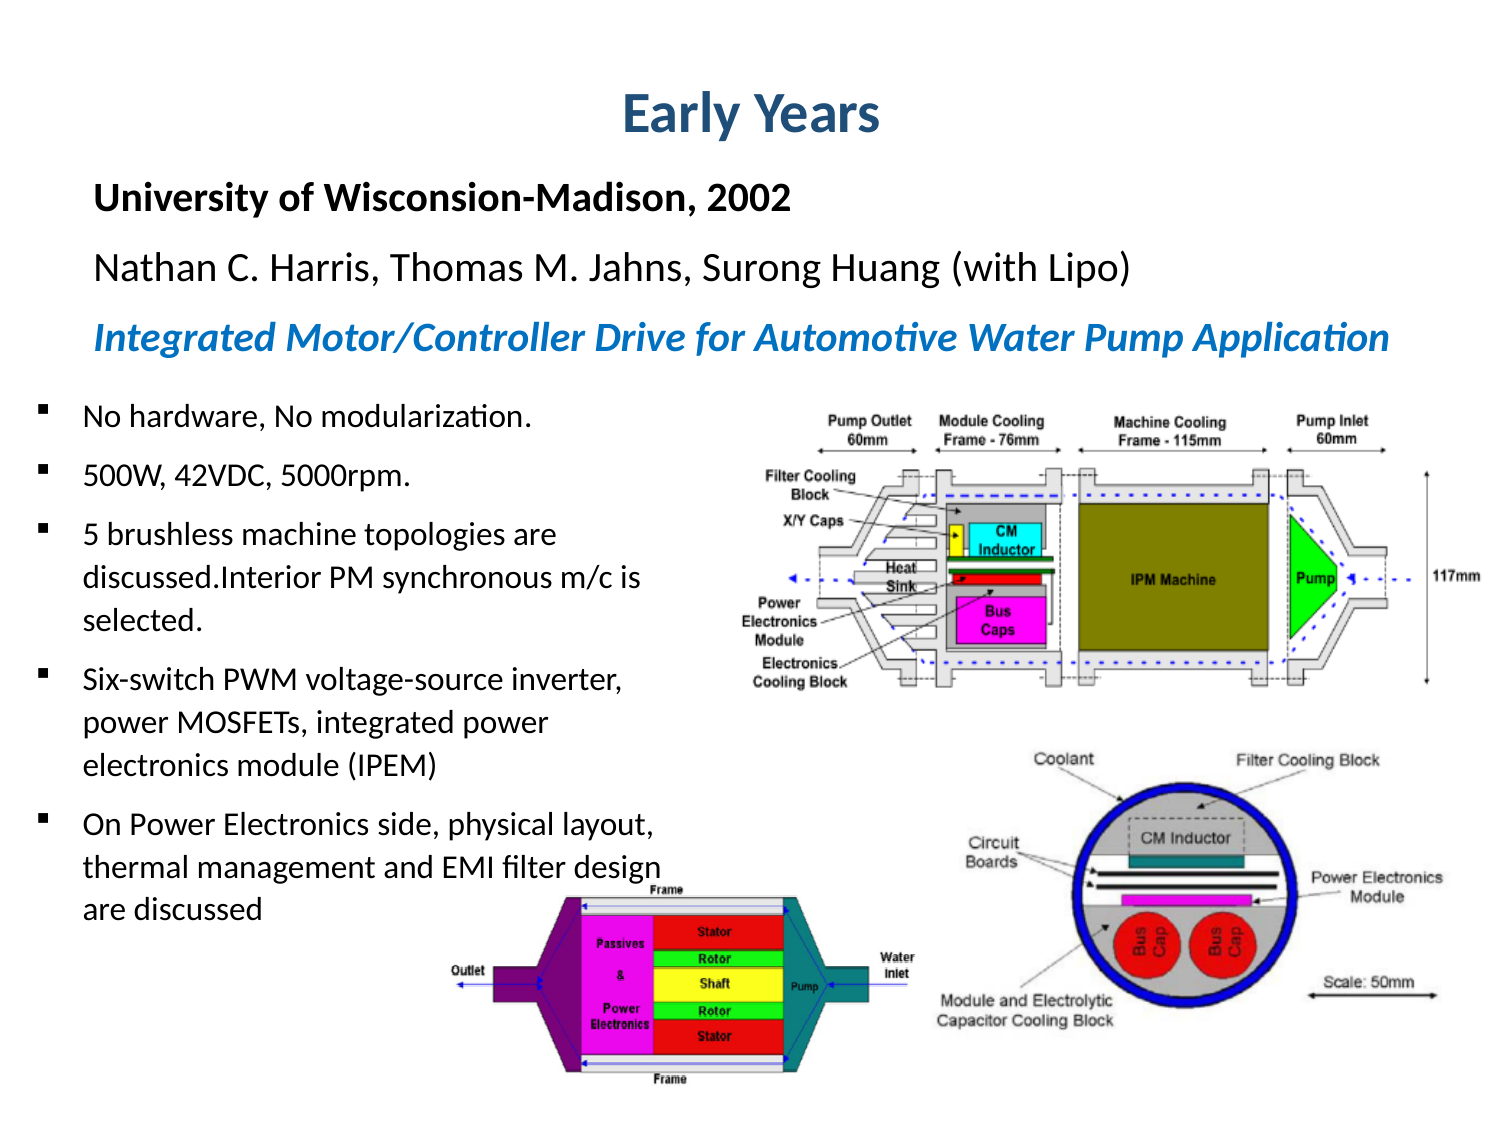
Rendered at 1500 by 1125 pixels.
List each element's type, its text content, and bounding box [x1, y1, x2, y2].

text_box University of Wisconsion-Madison, 2002 Nathan C. Harris, Thomas M. Jahns, Surong Huang (with Lipo) Integrated Motor/Controller Drive for Automotive Water Pump Application [78, 158, 1425, 367]
text_box No hardware, No modularization. 500W, 42VDC, 5000rpm. 5 brushless machine topologies are discussed.Interior PM synchronous m/c is selected. Six-switch PWM voltage-source inverter, power MOSFETs, integrated power electronics module (IPEM) On Power Electronics side, physical layout, thermal management and EMI filter design are discussed [20, 383, 710, 935]
picture [433, 718, 1488, 1125]
picture [733, 383, 1500, 704]
text_box Early Years [78, 66, 1425, 151]
